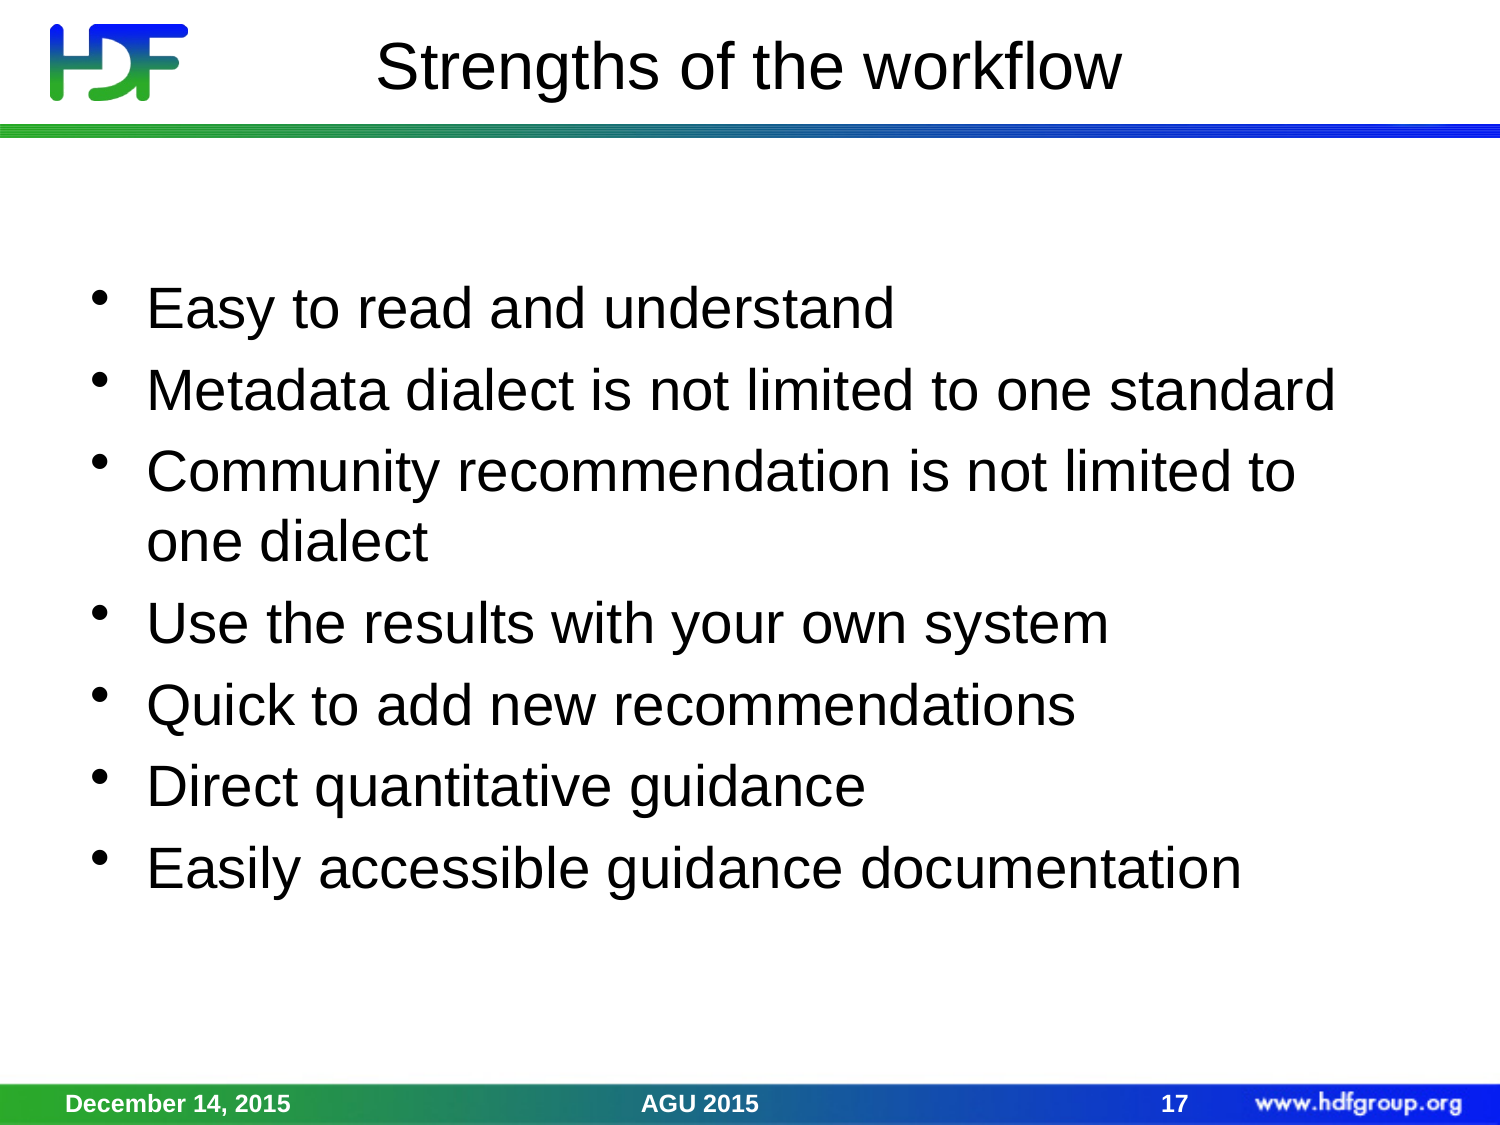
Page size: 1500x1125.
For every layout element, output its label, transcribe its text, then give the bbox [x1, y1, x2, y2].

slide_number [49, 1087, 326, 1125]
title Strengths of the workflow [75, 0, 1425, 125]
list Easy to read and understand Metadata dialect is not limited to one standard Community recommendation is not limited to one dialect Use the results with your own system Quick to add new recommendations Direct quantitative guidance Easily accessible guidance documentation [75, 262, 1425, 1005]
picture [0, 0, 1500, 1125]
footer AGU 2015 [374, 1087, 1026, 1125]
slide_number 17 [1112, 1087, 1238, 1125]
